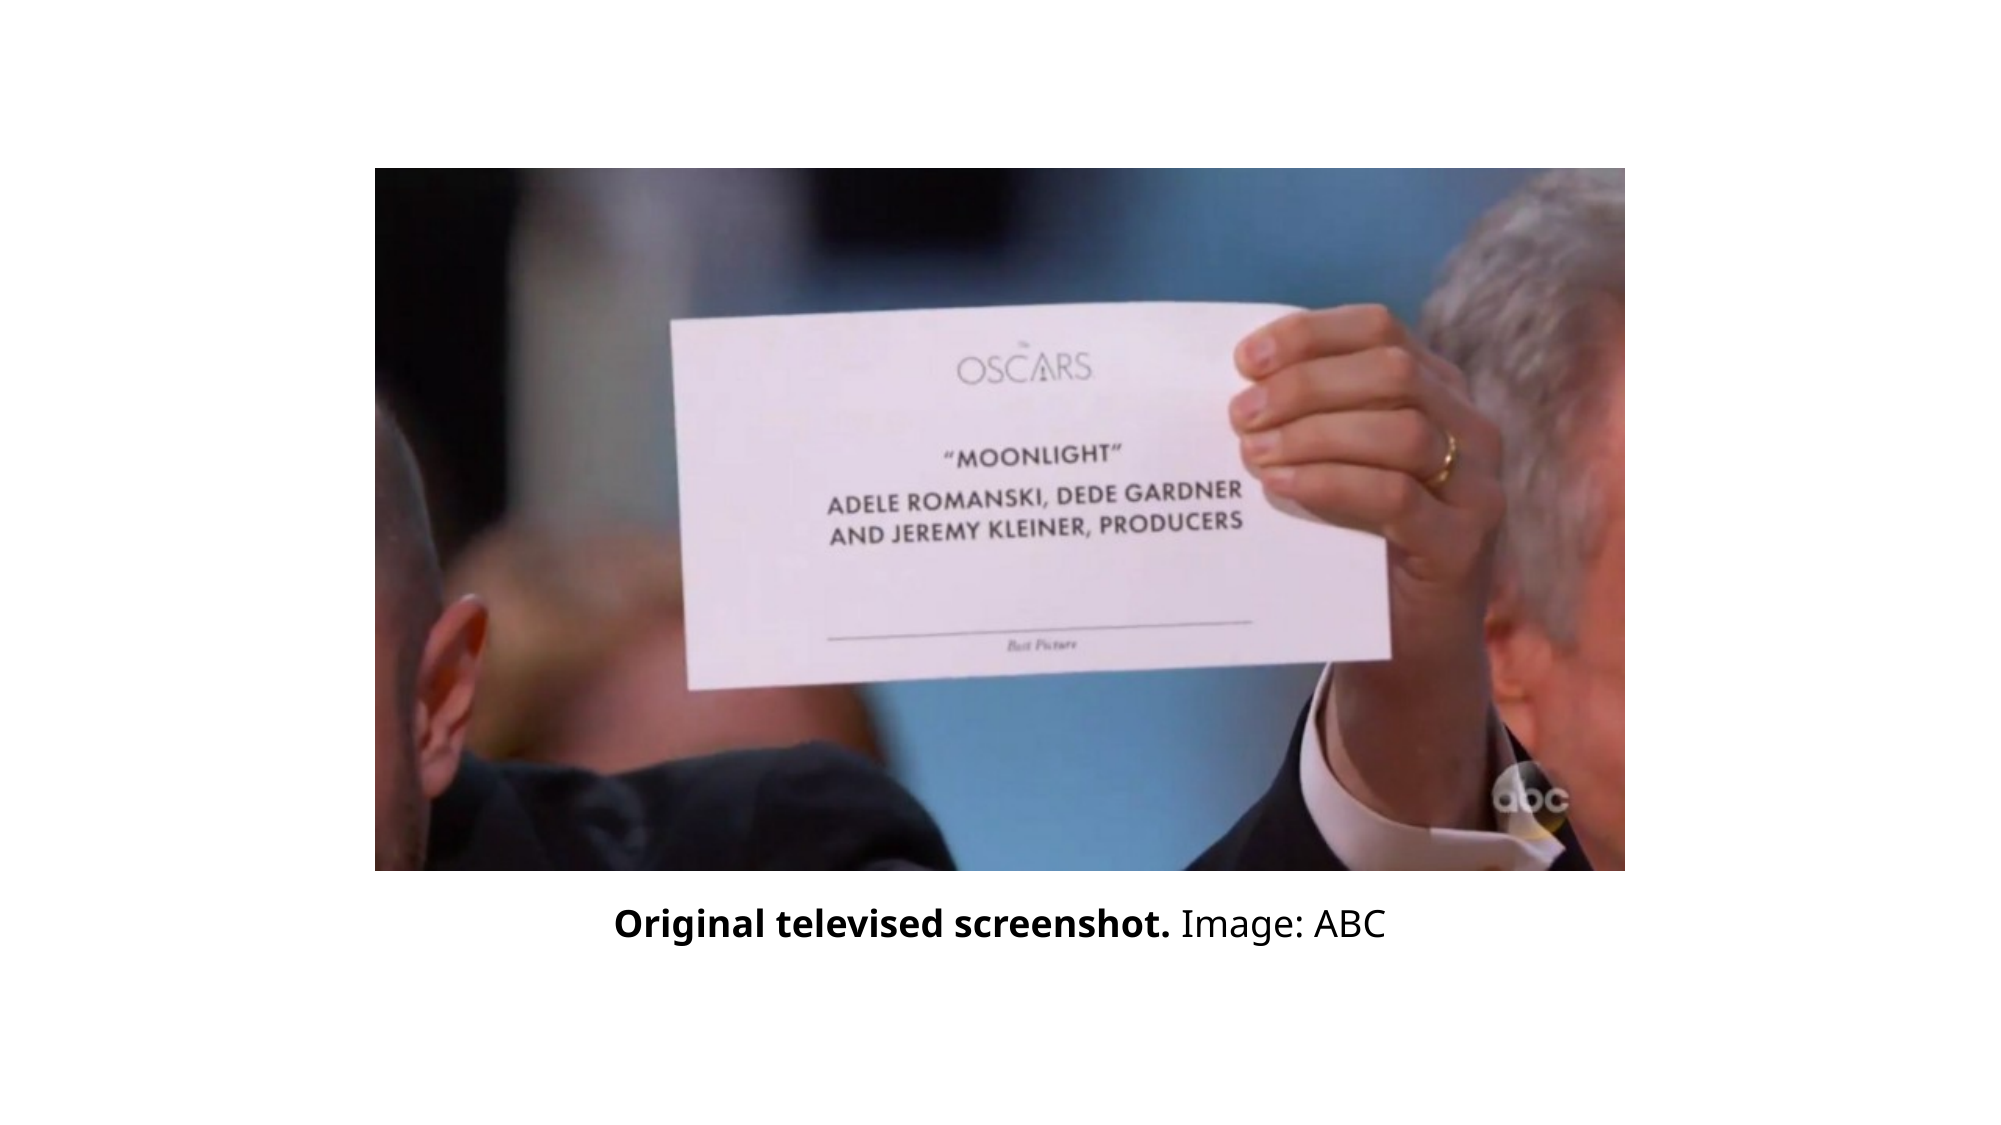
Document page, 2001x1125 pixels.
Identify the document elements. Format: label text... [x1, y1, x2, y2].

text_box Original televised screenshot. Image: ABC [509, 892, 1491, 952]
picture [374, 168, 1625, 871]
